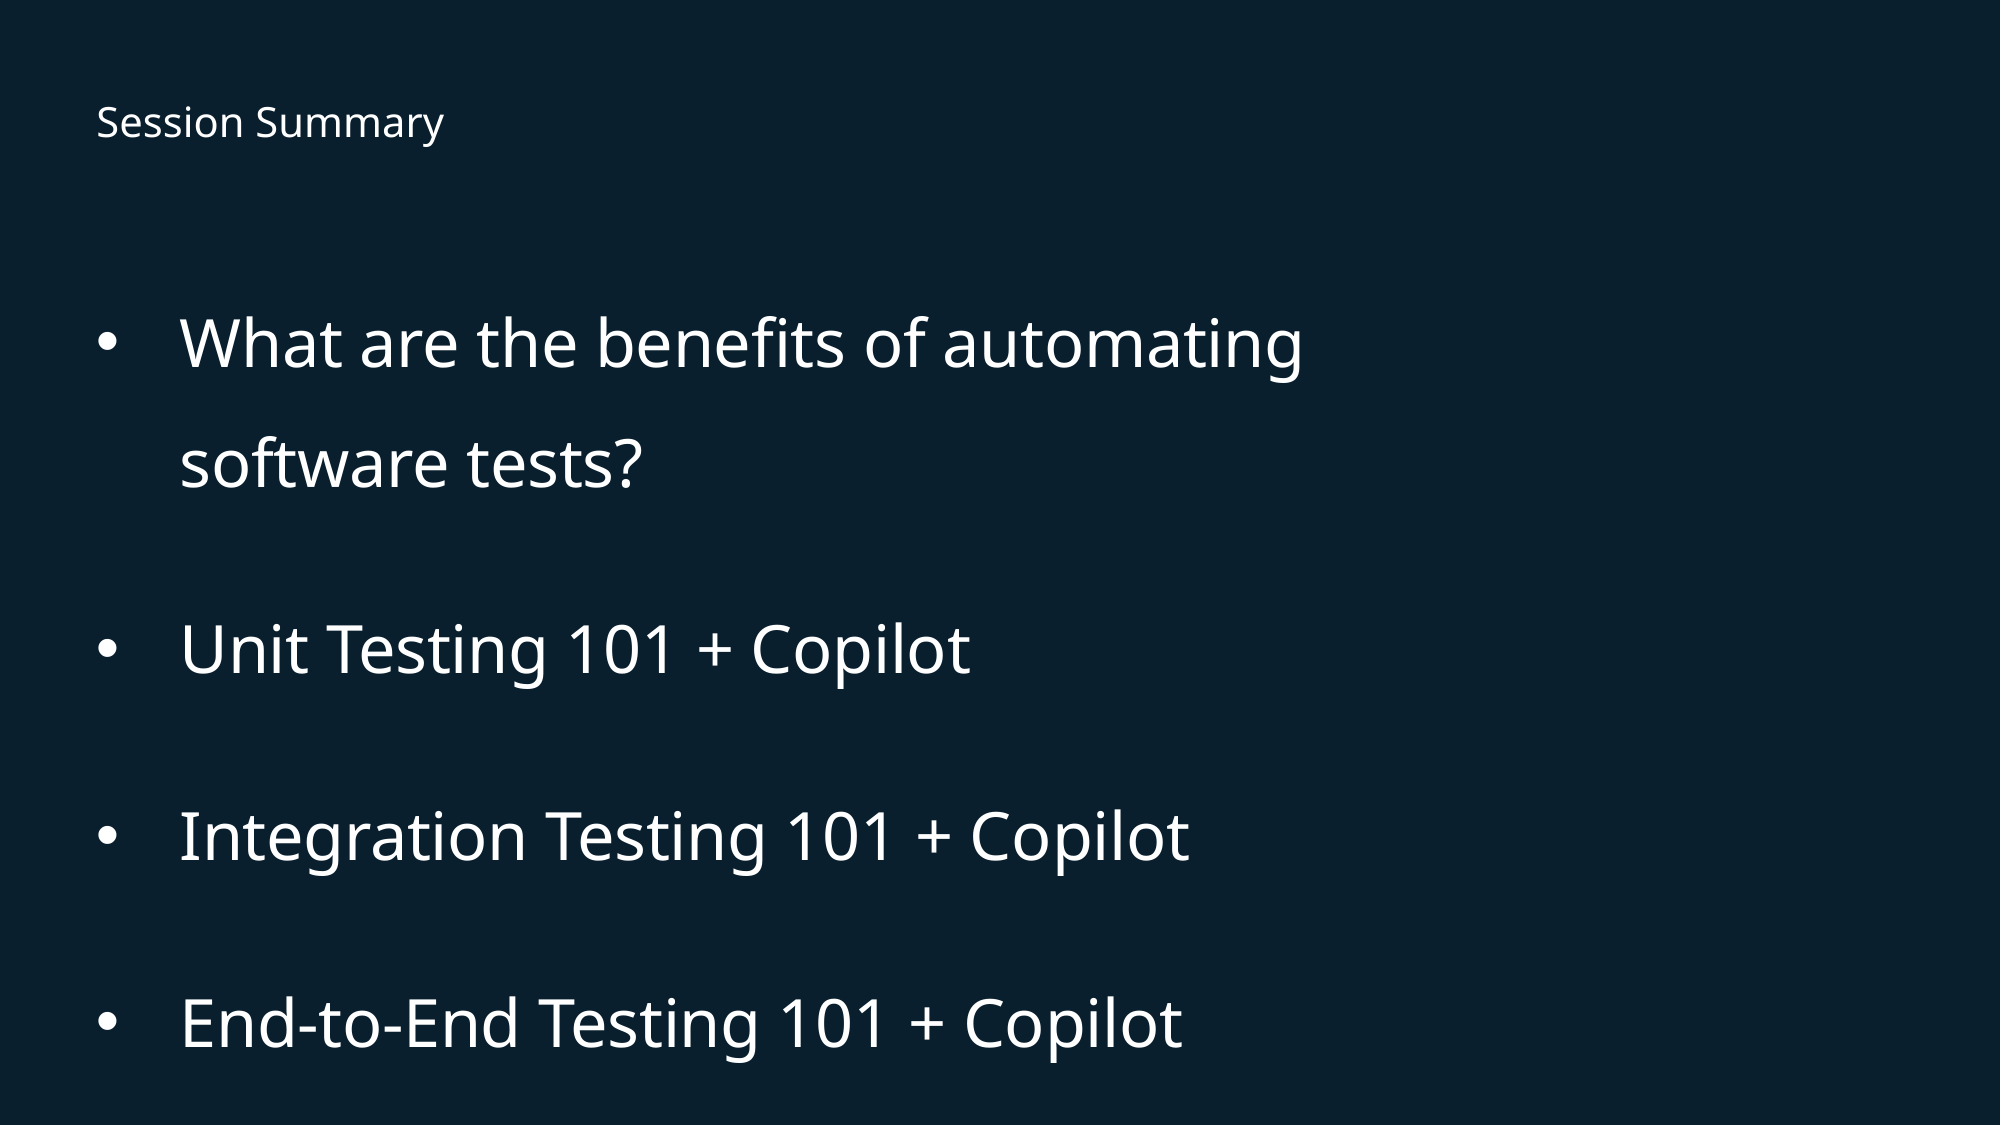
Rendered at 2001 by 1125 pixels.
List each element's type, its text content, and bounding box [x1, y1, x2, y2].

list What are the benefits of automating software tests? Unit Testing 101 + Copilot Integration Testing 101 + Copilot End-to-End Testing 101 + Copilot [95, 260, 1440, 1054]
title Session Summary [96, 96, 1441, 147]
